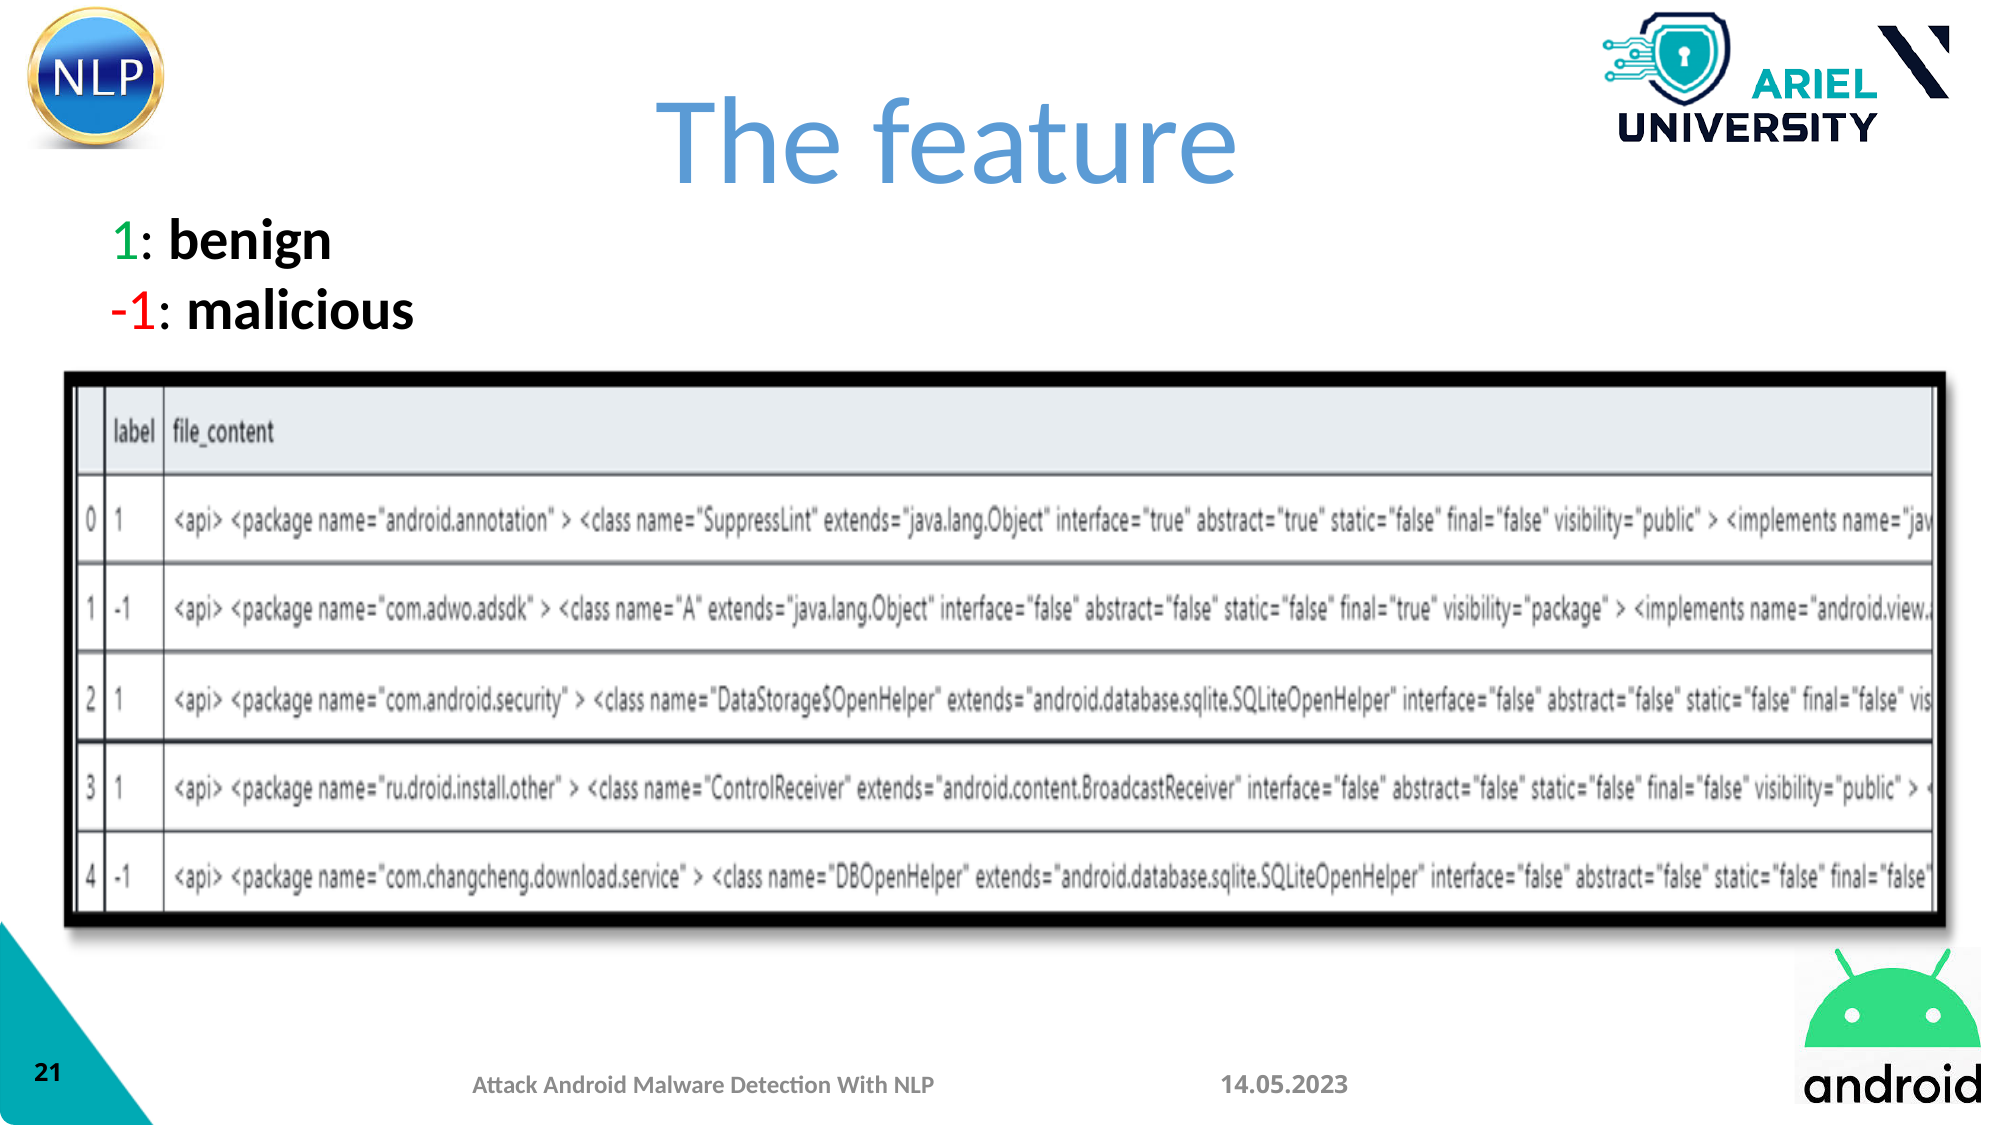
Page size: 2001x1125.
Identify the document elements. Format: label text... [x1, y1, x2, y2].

picture [0, 359, 1981, 1125]
picture [19, 0, 172, 150]
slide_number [913, 1053, 1364, 1114]
footer Attack Android Malware Detection With NLP [366, 1053, 913, 1114]
picture [1597, 11, 1954, 150]
text_box 1: benign -1: malicious [95, 193, 505, 349]
text_box The feature [264, 50, 1632, 216]
